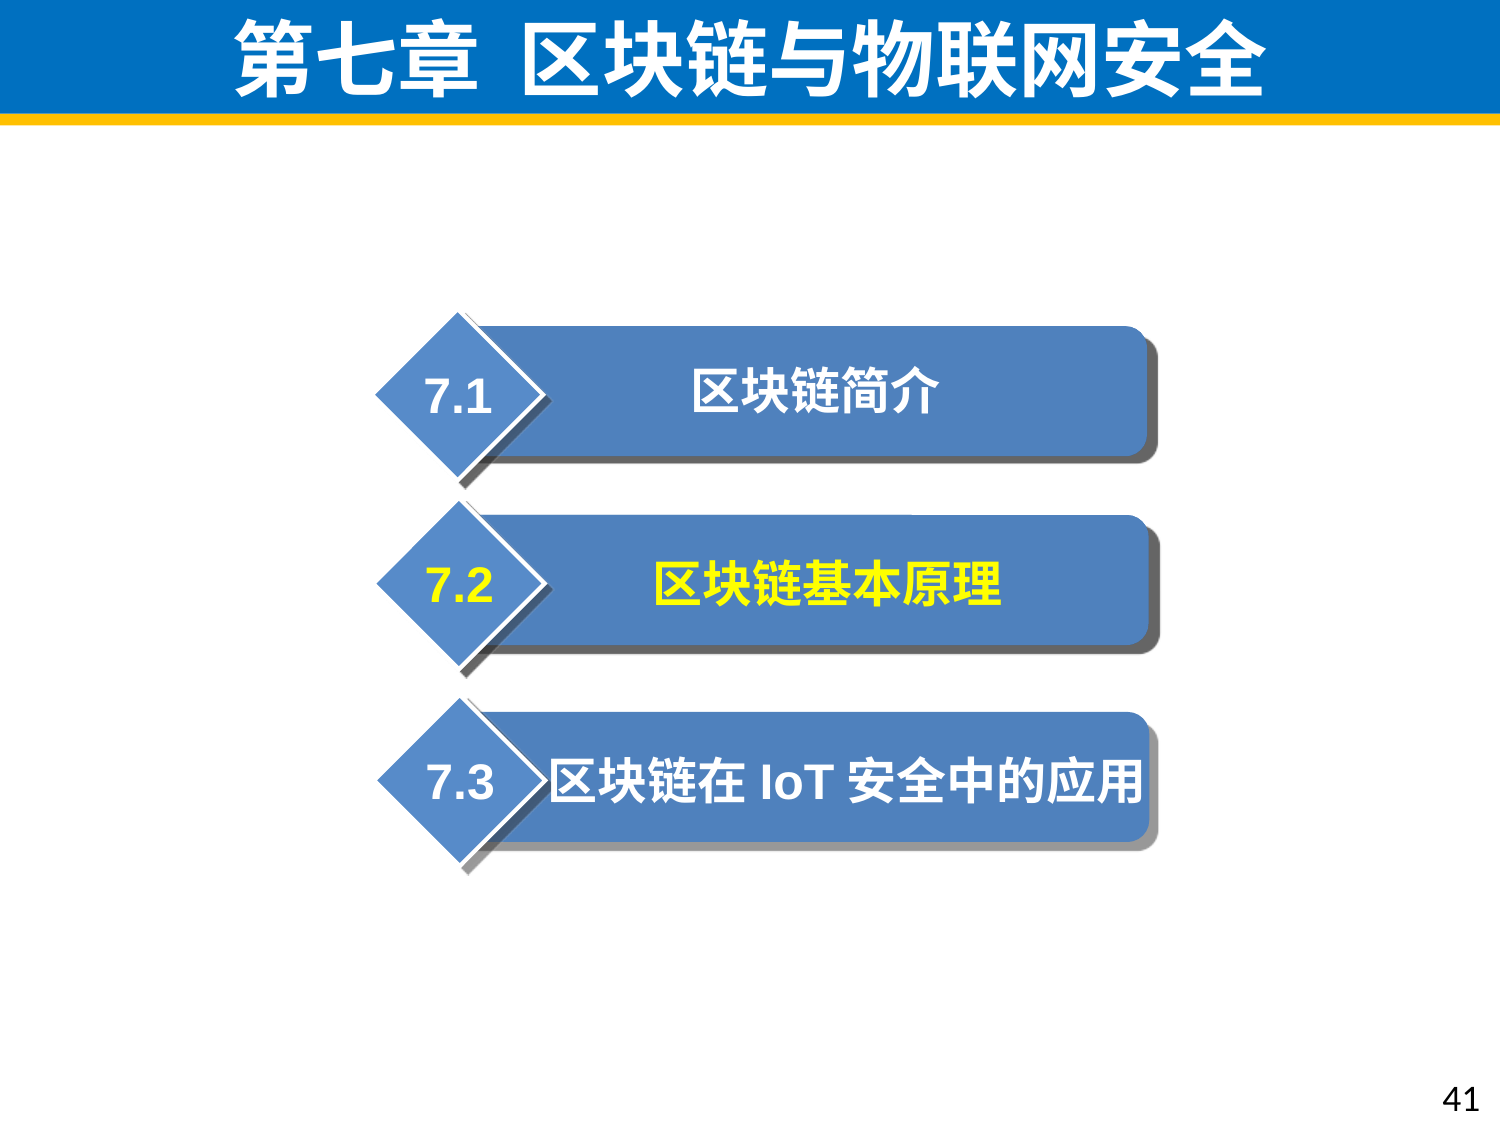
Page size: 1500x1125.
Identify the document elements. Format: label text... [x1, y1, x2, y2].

text_box 41 [1427, 1066, 1499, 1125]
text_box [373, 694, 1163, 867]
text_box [372, 497, 1149, 670]
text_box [371, 308, 1148, 481]
title 第七章 区块链与物联网安全 [0, 0, 1500, 114]
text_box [1149, 497, 1163, 670]
